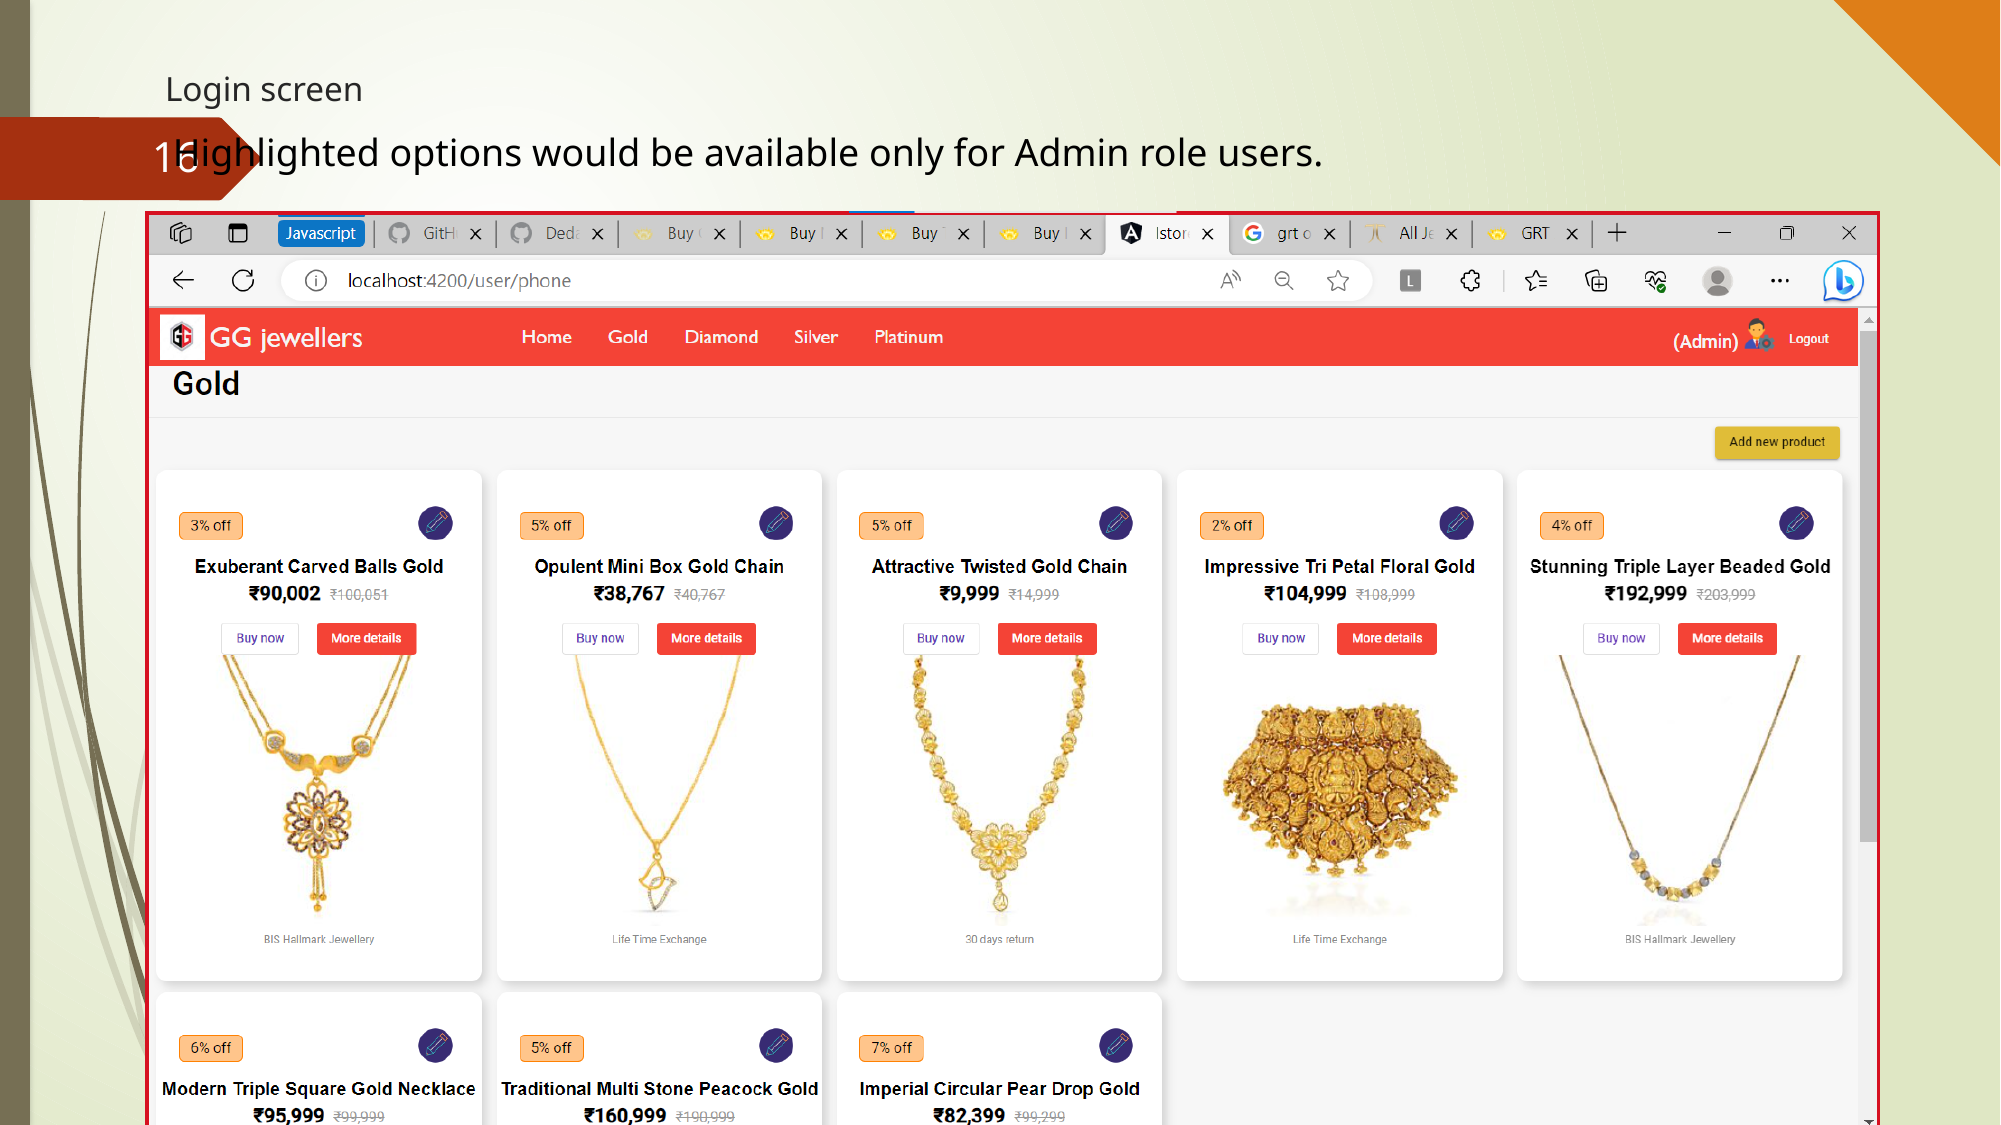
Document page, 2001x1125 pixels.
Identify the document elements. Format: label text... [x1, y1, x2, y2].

picture [145, 210, 1880, 1125]
title Login screen [150, 60, 1875, 210]
slide_number 16 [87, 129, 216, 190]
text_box Highlighted options would be available only for Admin role users. [158, 121, 1340, 182]
